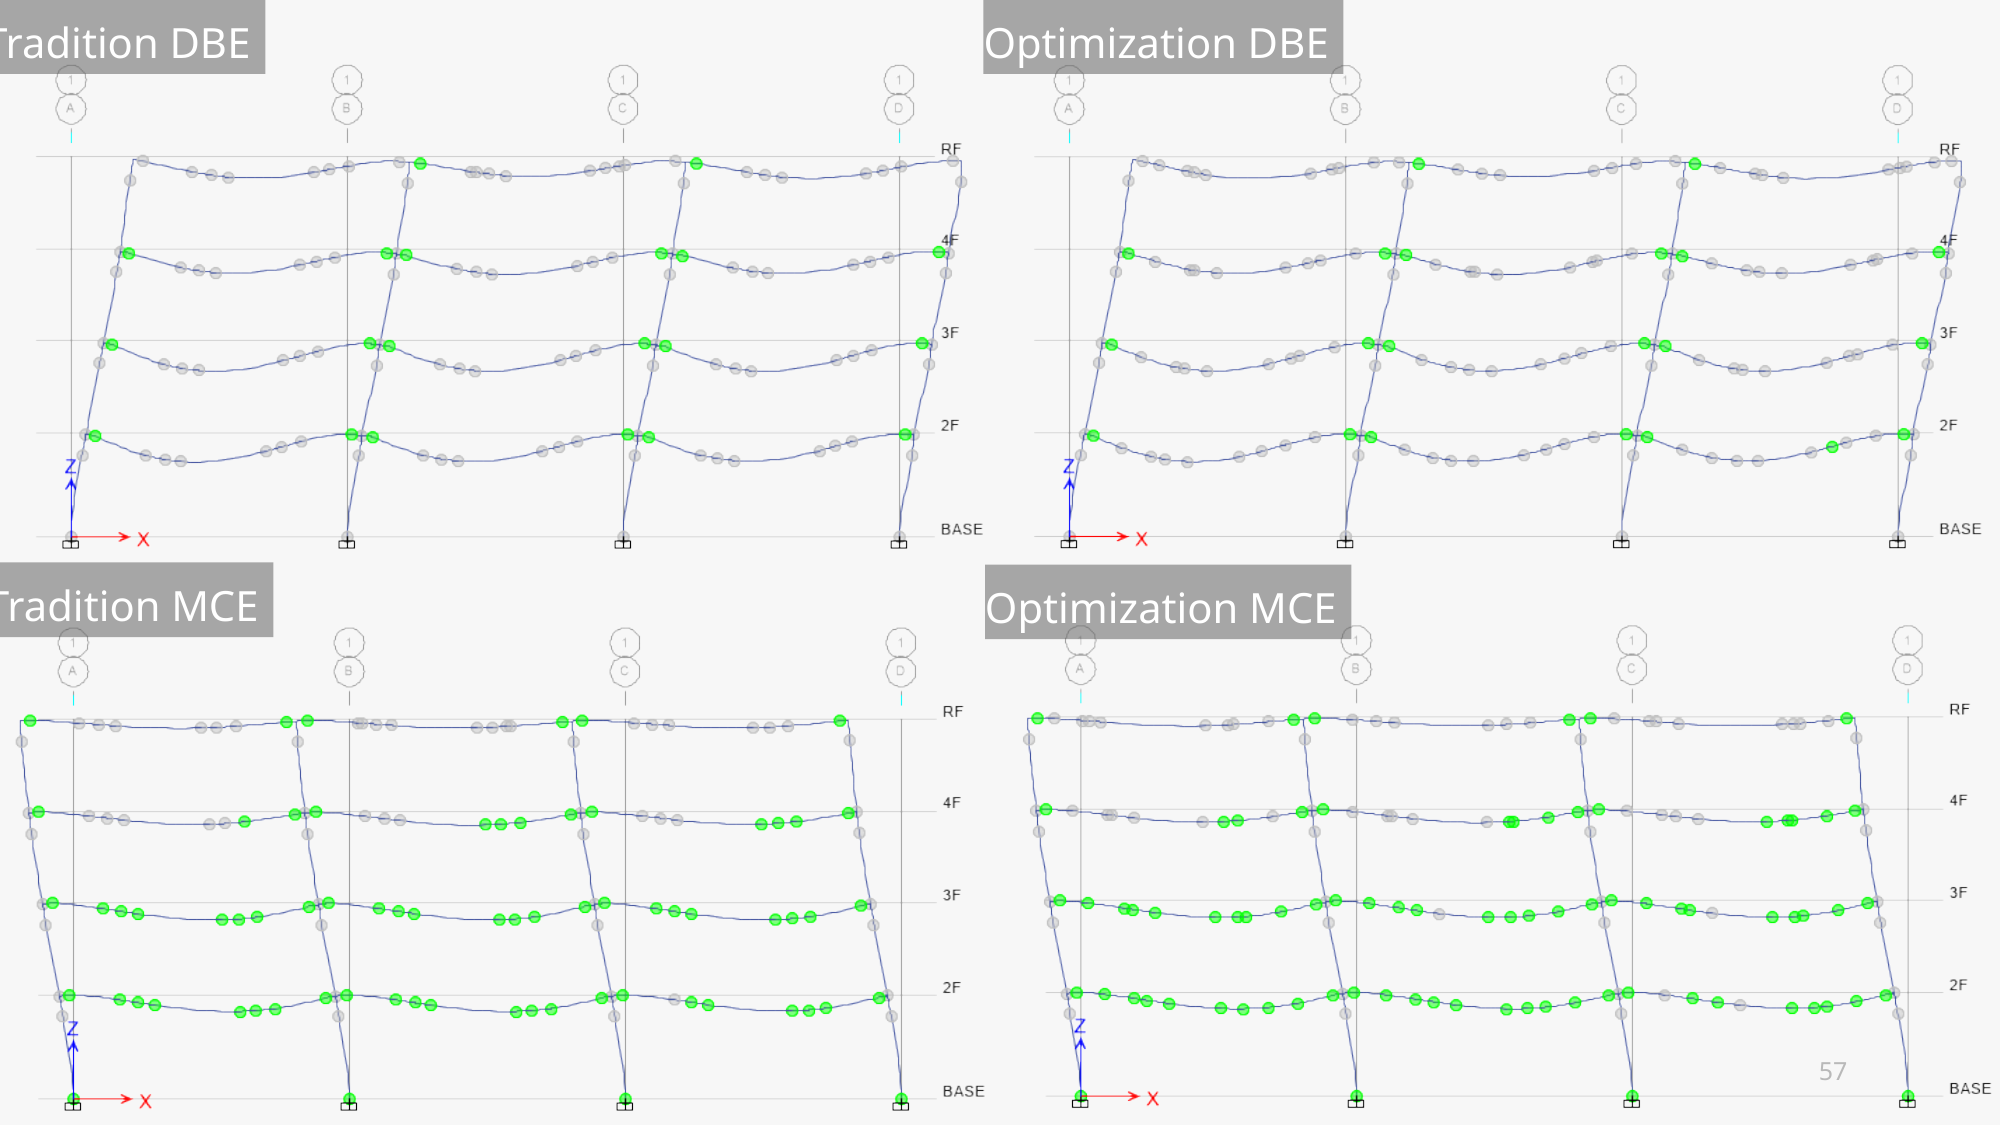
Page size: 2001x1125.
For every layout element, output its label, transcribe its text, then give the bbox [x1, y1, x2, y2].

picture [1016, 617, 2000, 1125]
text_box Tradition DBE [0, 0, 266, 74]
text_box Optimization MCE [985, 564, 1352, 640]
picture [26, 55, 1000, 563]
text_box Optimization DBE [983, 0, 1344, 74]
text_box Tradition MCE [0, 562, 274, 638]
picture [1013, 47, 2000, 564]
picture [3, 615, 999, 1125]
